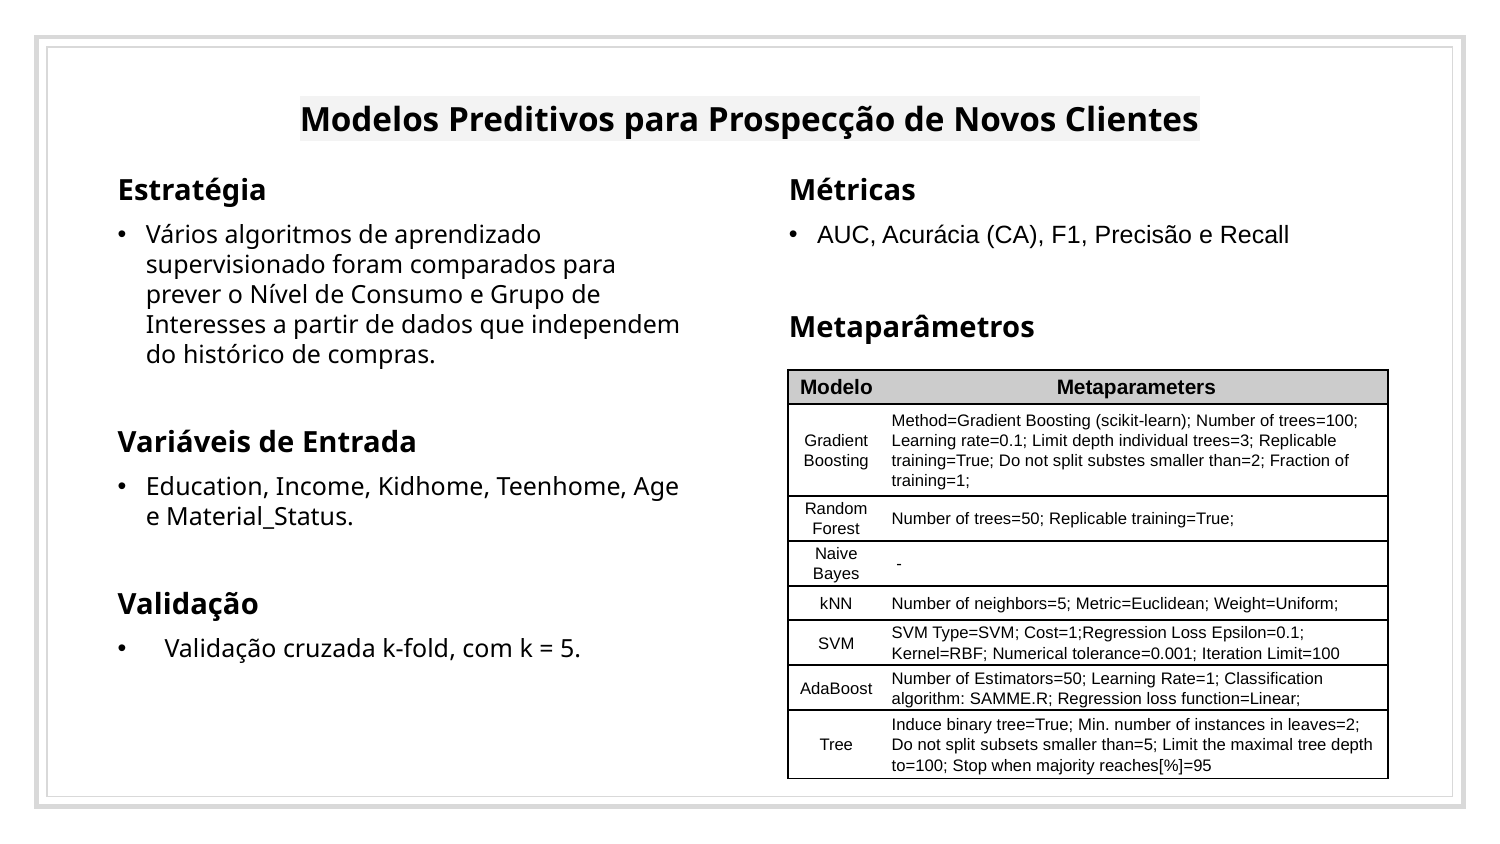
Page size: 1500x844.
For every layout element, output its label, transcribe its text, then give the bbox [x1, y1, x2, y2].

table_cell Number of neighbors=5; Metric=Euclidean; Weight=Uniform; [884, 587, 1387, 619]
table_header Metaparameters [884, 371, 1387, 403]
table_header Modelo [789, 371, 884, 403]
table_cell Gradient Boosting [789, 405, 884, 495]
title Modelos Preditivos para Prospecção de Novos Clientes [63, 55, 1437, 181]
table_cell Number of trees=50; Replicable training=True; [884, 497, 1387, 540]
table_cell Method=Gradient Boosting (scikit-learn); Number of trees=100; Learning rate=0.1; Limit depth individual trees=3; Replicable training=True; Do not split substes smaller than=2; Fraction of training=1; [884, 405, 1387, 495]
table_cell - [884, 542, 1387, 585]
table_cell Naive Bayes [789, 542, 884, 585]
table_cell SVM [789, 621, 884, 664]
table_cell kNN [789, 587, 884, 619]
table_cell Induce binary tree=True; Min. number of instances in leaves=2; Do not split subsets smaller than=5; Limit the maximal tree depth to=100; Stop when majority reaches[%]=95 [884, 711, 1387, 778]
text_box Estratégia Vários algoritmos de aprendizado supervisionado foram comparados para prever o Nível de Consumo e Grupo de Interesses a partir de dados que independem do histórico de compras. Variáveis de Entrada Education, Income, Kidhome, Teenhome, Age e Material_Status. Validação Validação cruzada k-fold, com k = 5. [102, 181, 703, 772]
table_cell Number of Estimators=50; Learning Rate=1; Classification algorithm: SAMME.R; Regression loss function=Linear; [884, 666, 1387, 709]
table_cell SVM Type=SVM; Cost=1;Regression Loss Epsilon=0.1; Kernel=RBF; Numerical tolerance=0.001; Iteration Limit=100 [884, 621, 1387, 664]
table_cell Random Forest [789, 497, 884, 540]
table_cell Tree [789, 711, 884, 778]
text_box Métricas AUC, Acurácia (CA), F1, Precisão e Recall Metaparâmetros [774, 181, 1396, 772]
table_cell AdaBoost [789, 666, 884, 709]
